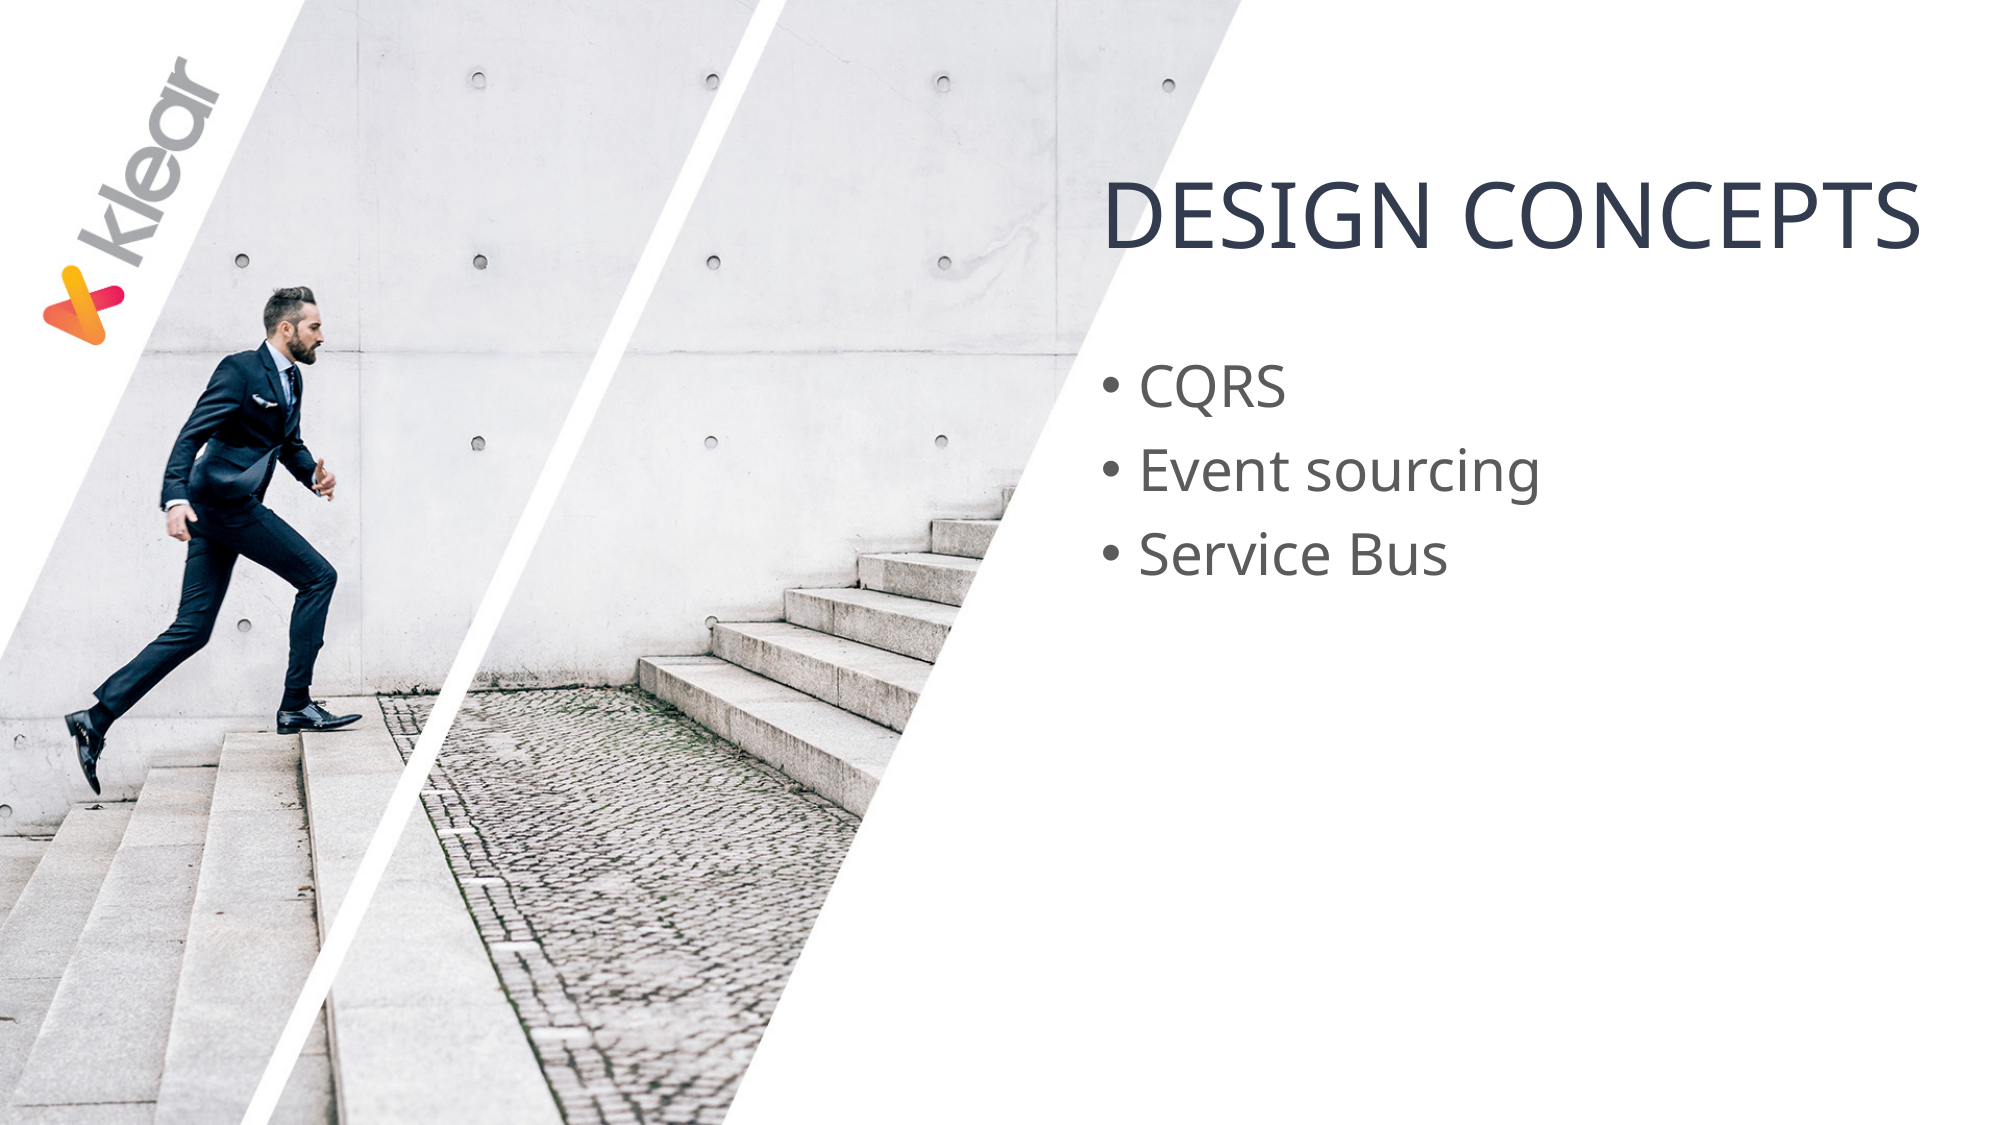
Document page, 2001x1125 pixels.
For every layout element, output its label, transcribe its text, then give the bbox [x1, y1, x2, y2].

list CQRS Event sourcing Service Bus [1085, 349, 2000, 1064]
picture [0, 0, 2001, 1125]
title DESIGN CONCEPTS [1085, 109, 2000, 328]
